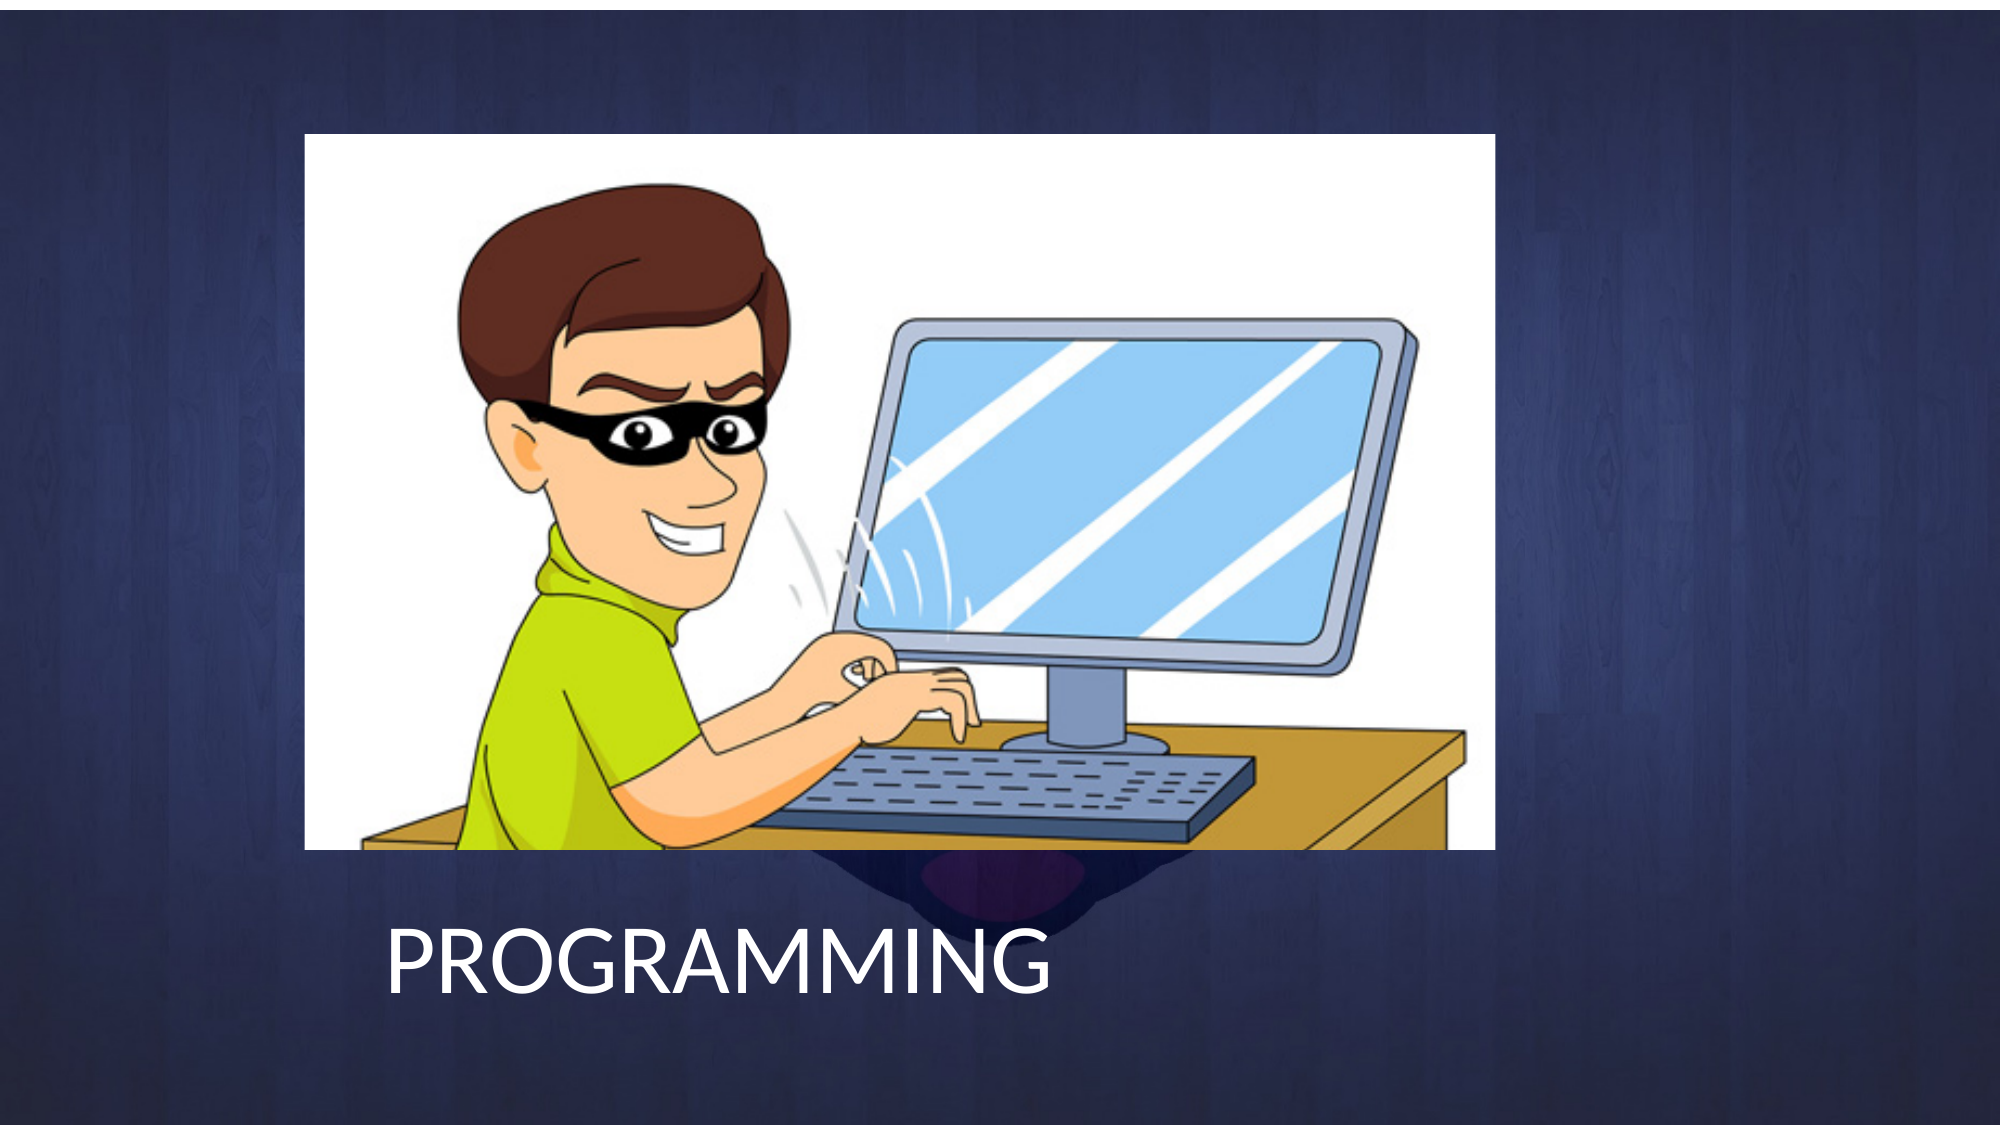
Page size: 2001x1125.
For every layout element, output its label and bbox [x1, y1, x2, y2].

picture [304, 134, 1496, 850]
list [0, 10, 2000, 1125]
